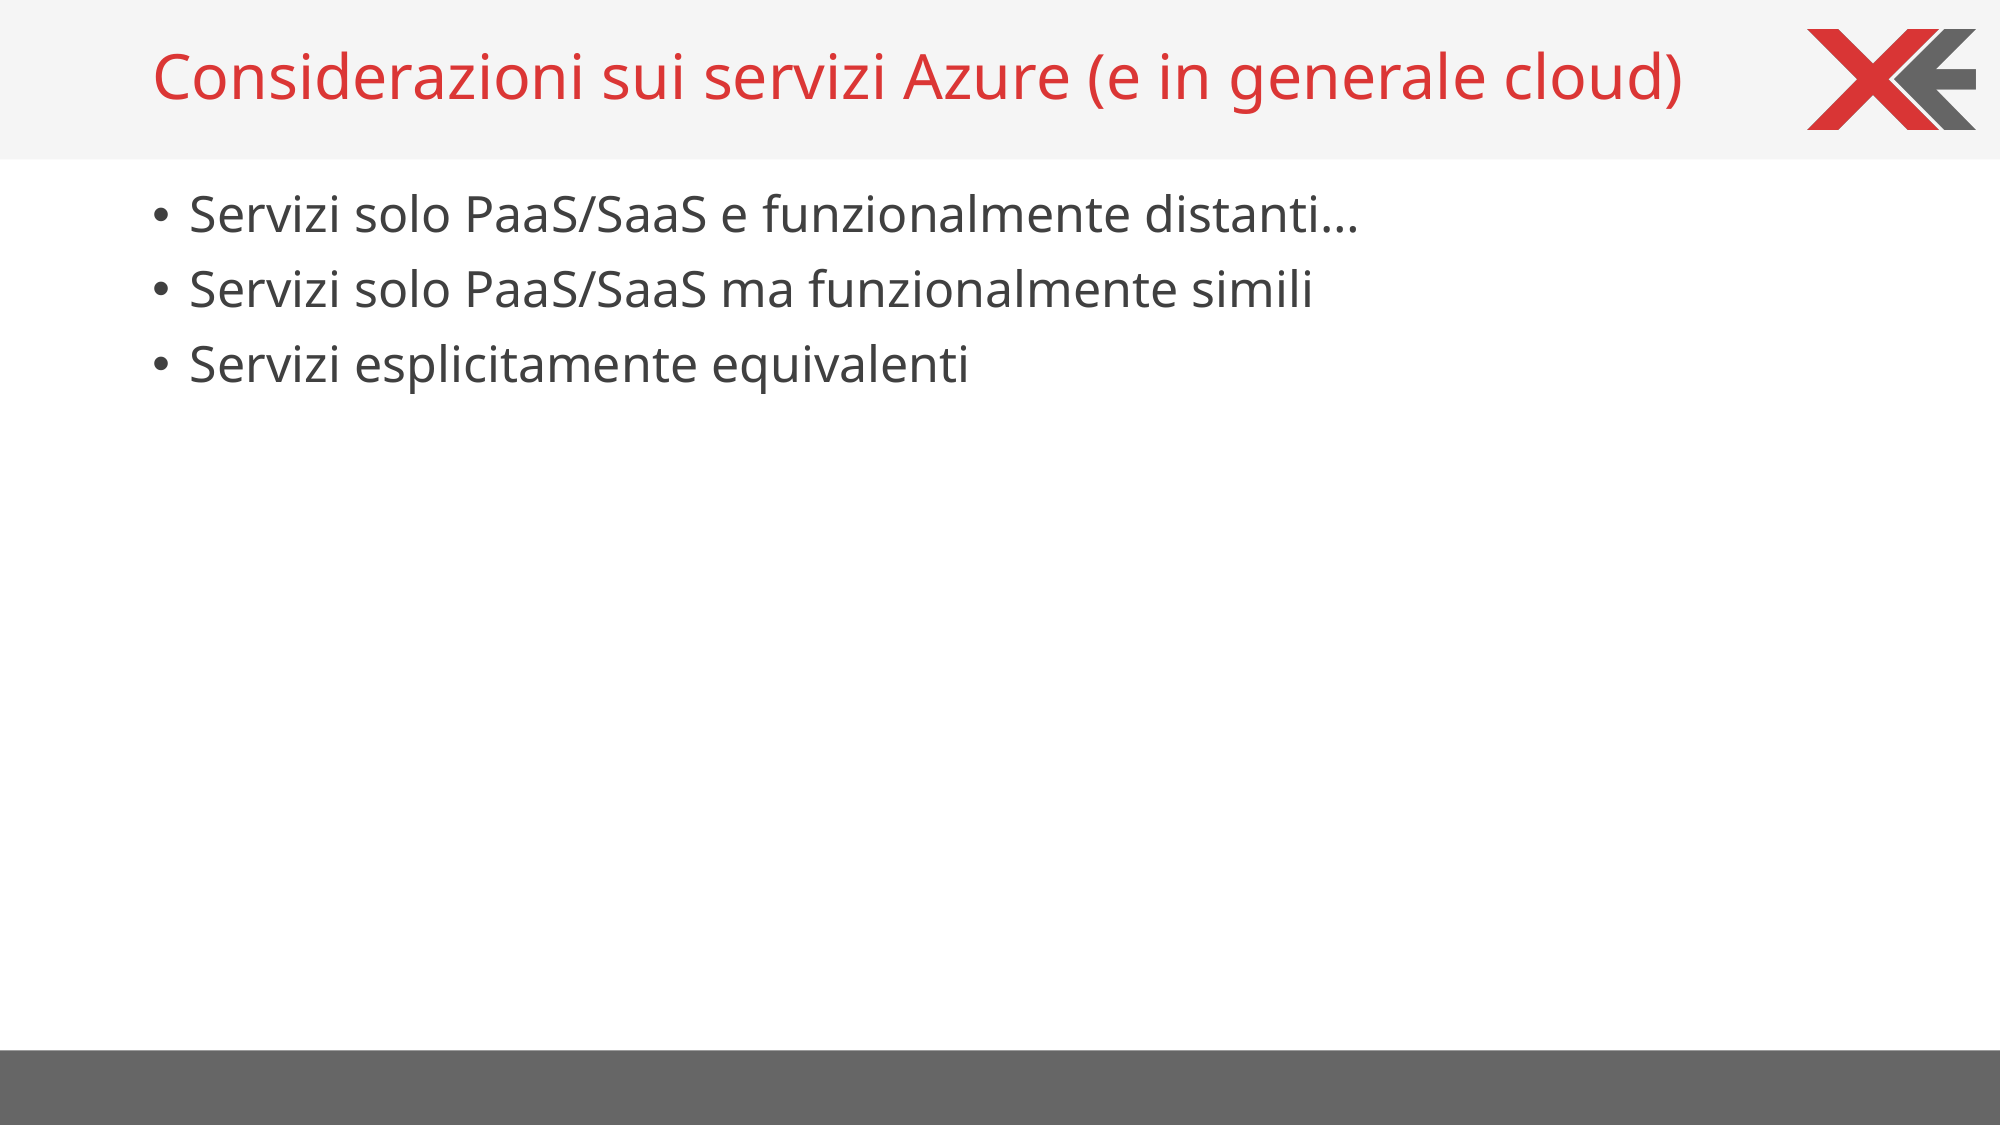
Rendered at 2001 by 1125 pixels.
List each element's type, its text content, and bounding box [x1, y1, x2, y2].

picture [1807, 29, 1976, 130]
list Servizi solo PaaS/SaaS e funzionalmente distanti… Servizi solo PaaS/SaaS ma funzionalmente simili Servizi esplicitamente equivalenti [137, 182, 1863, 1014]
title Considerazioni sui servizi Azure (e in generale cloud) [137, 6, 1725, 153]
